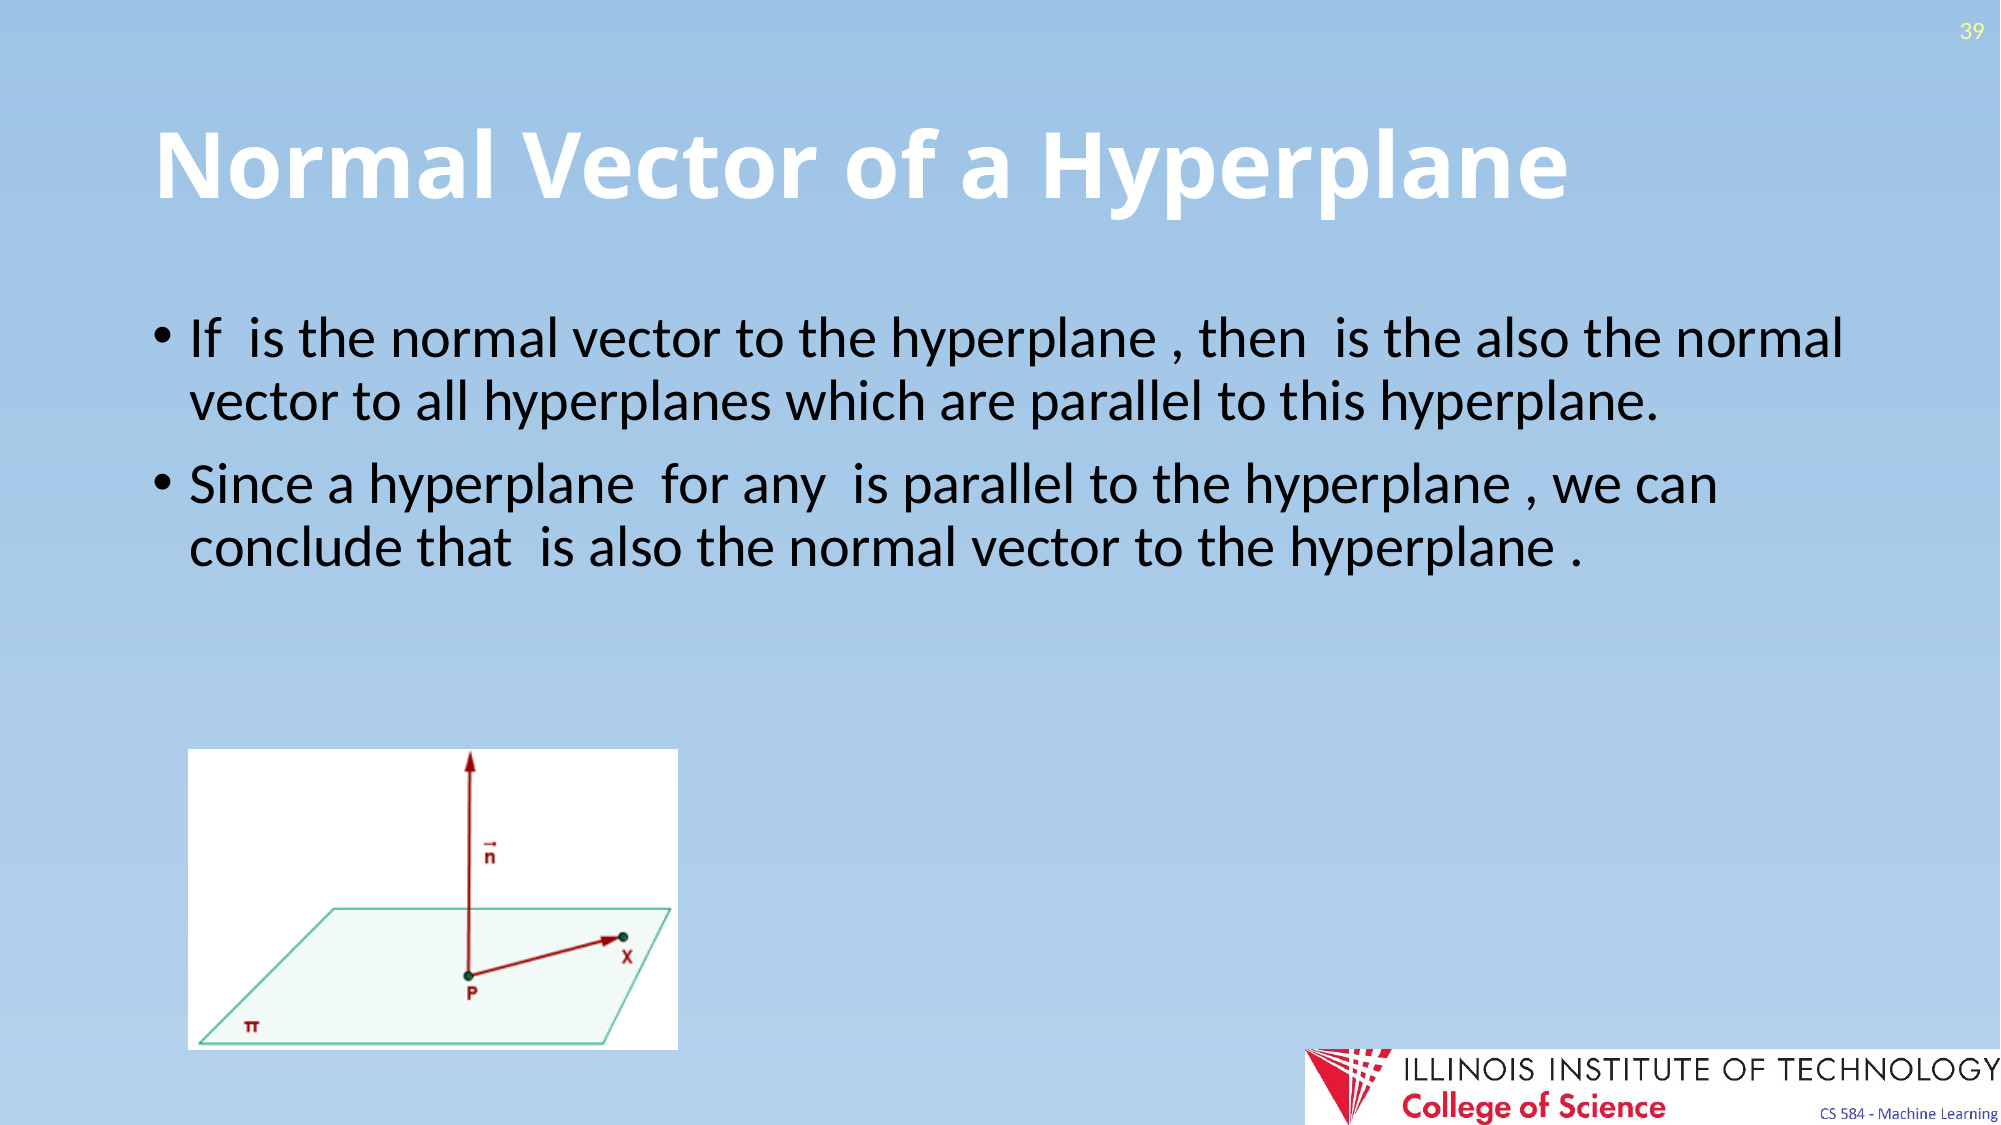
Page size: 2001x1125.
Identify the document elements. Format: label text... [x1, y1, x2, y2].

picture [188, 749, 678, 1050]
picture [1305, 1049, 2000, 1125]
title Normal Vector of a Hyperplane [137, 59, 1863, 278]
slide_number 39 [1550, 0, 2000, 60]
